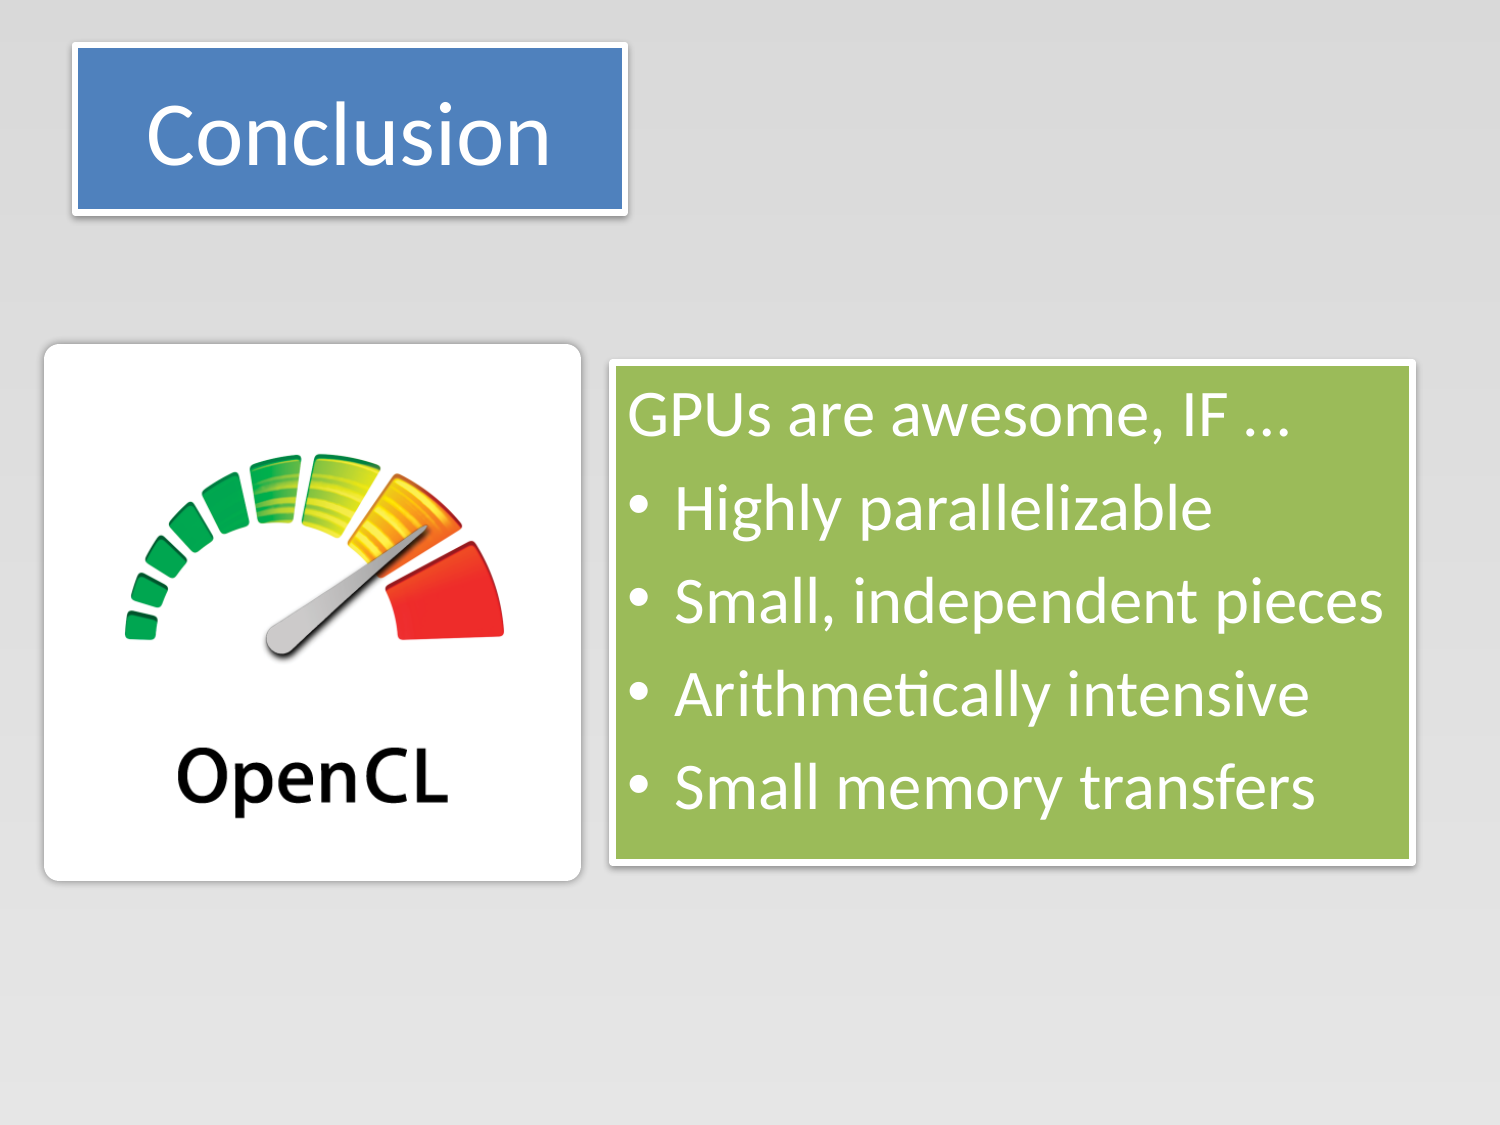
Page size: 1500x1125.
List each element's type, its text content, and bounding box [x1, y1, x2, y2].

picture [74, 374, 551, 851]
list GPUs are awesome, IF … Highly parallelizable Small, independent pieces Arithmetically intensive Small memory transfers [609, 359, 1416, 866]
title Conclusion [72, 42, 628, 216]
